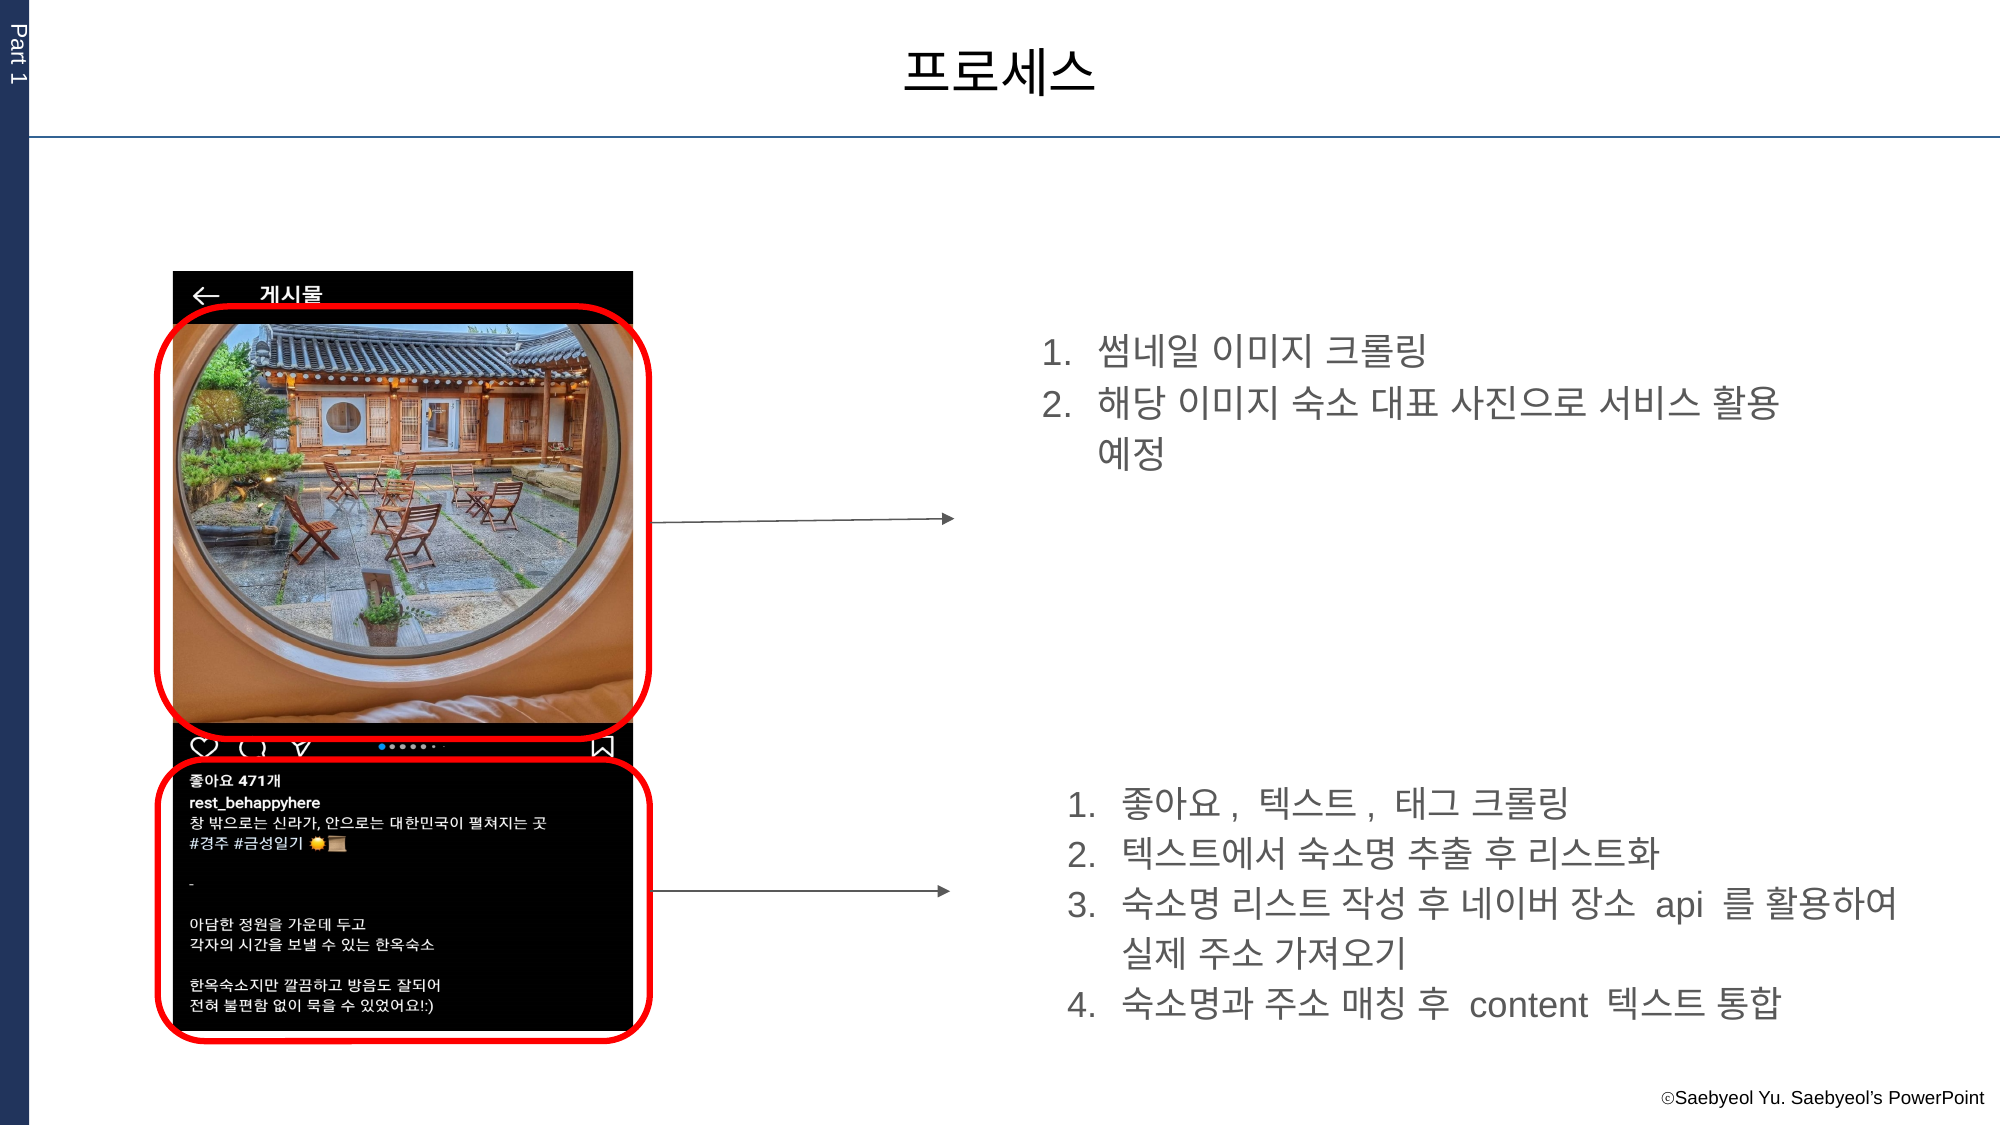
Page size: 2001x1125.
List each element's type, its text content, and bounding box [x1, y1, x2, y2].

text_box [638, 775, 650, 1026]
text_box [638, 340, 650, 706]
picture [172, 271, 634, 1031]
text_box Part 1 [0, 8, 42, 312]
text_box [157, 778, 167, 1023]
text_box 썸네일 이미지 크롤링 해당 이미지 숙소 대표 사진으로 서비스 활용 예정 [1007, 306, 1841, 588]
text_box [649, 518, 955, 523]
text_box [0, 0, 30, 8]
text_box [156, 341, 167, 704]
text_box 좋아요, 텍스트, 태그 크롤링 텍스트에서 숙소명 추출 후 리스트화 숙소명 리스트 작성 후 네이버 장소 api 를 활용하여 실제 주소 가져오기 숙소명과 주소 매칭 후 content 텍스트 통합 [1033, 759, 1918, 1042]
text_box 프로세스 [301, 24, 1699, 119]
text_box [0, 312, 30, 1125]
